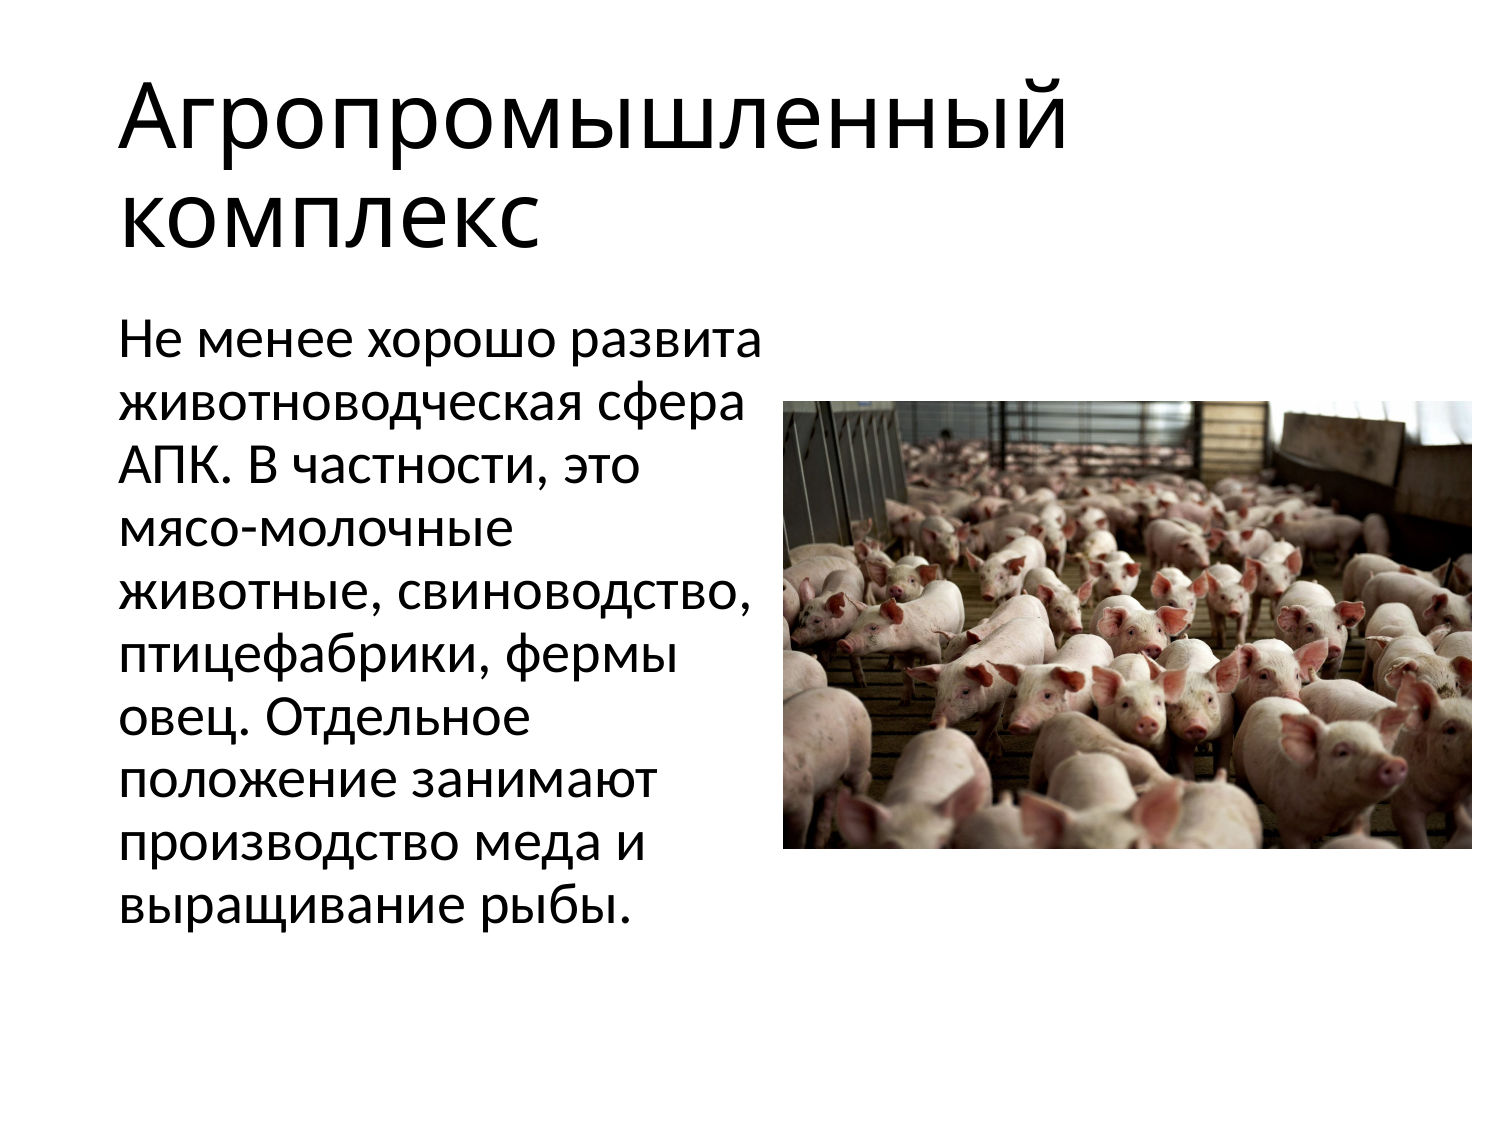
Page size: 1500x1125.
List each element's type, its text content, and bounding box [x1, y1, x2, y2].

title Агропромышленный комплекс [103, 59, 1397, 278]
picture [783, 401, 1472, 849]
list Не менее хорошо развита животноводческая сфера АПК. В частности, это мясо-молочные животные, свиноводство, птицефабрики, фермы овец. Отдельное положение занимают производство меда и выращивание рыбы. [103, 299, 784, 1014]
